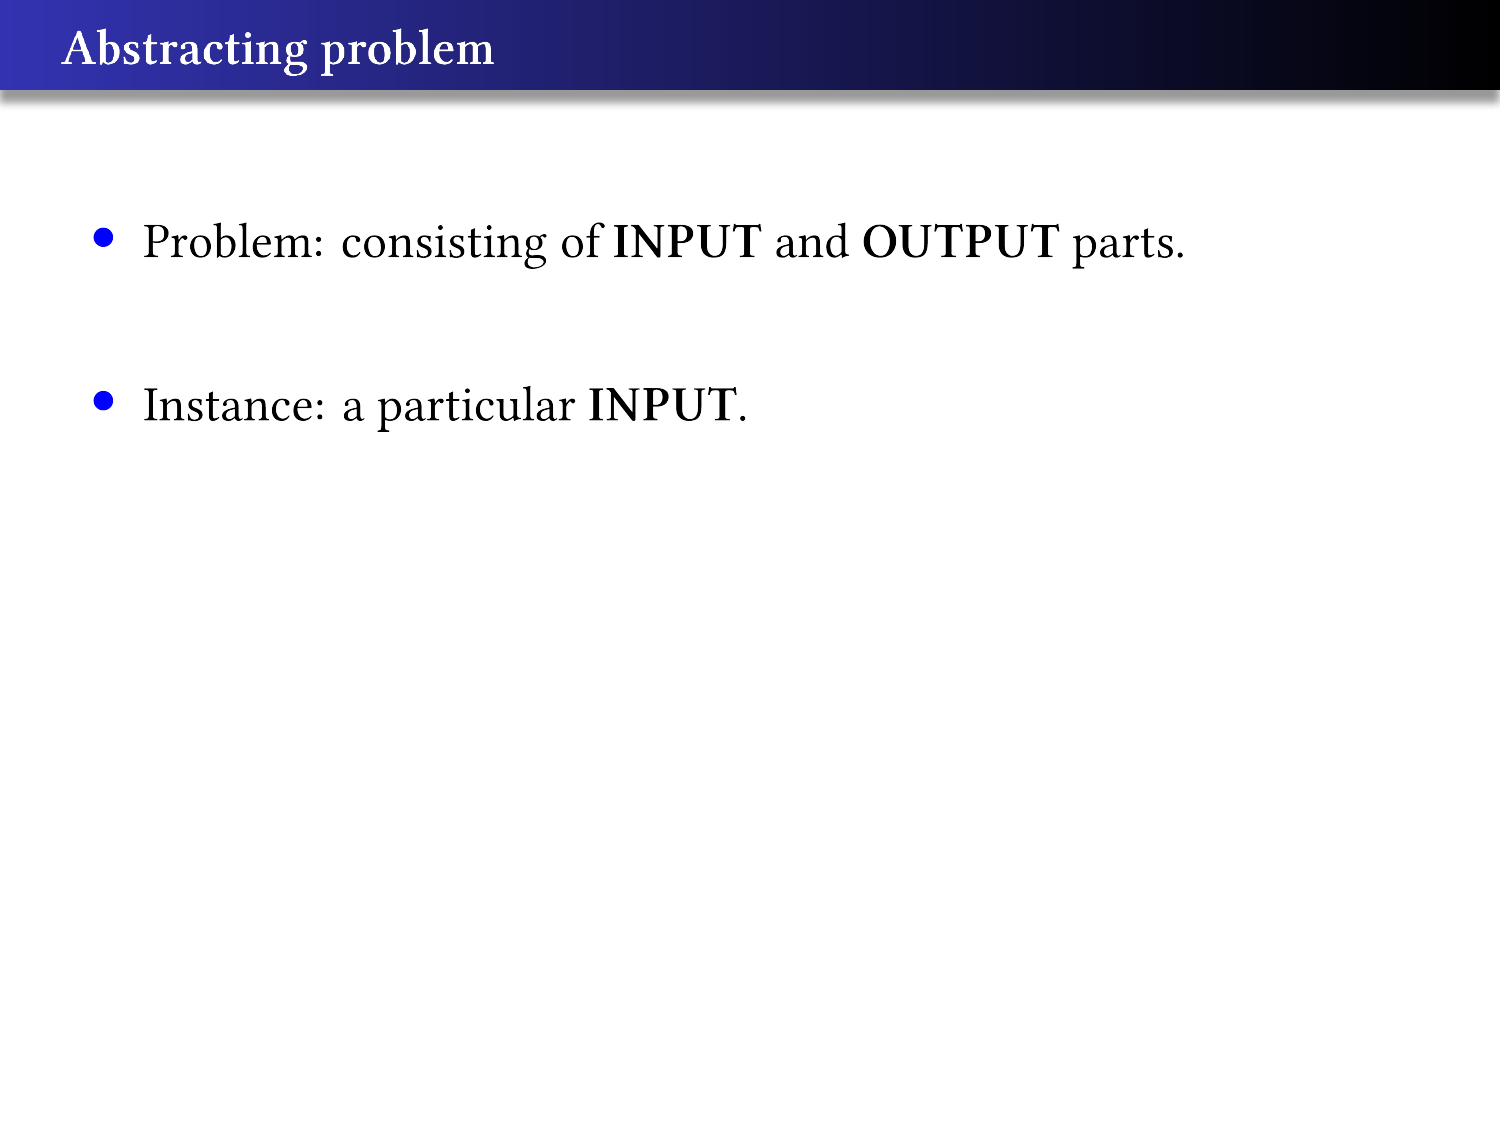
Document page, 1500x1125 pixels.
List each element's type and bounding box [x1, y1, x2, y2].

picture [92, 222, 1183, 432]
picture [61, 28, 494, 76]
